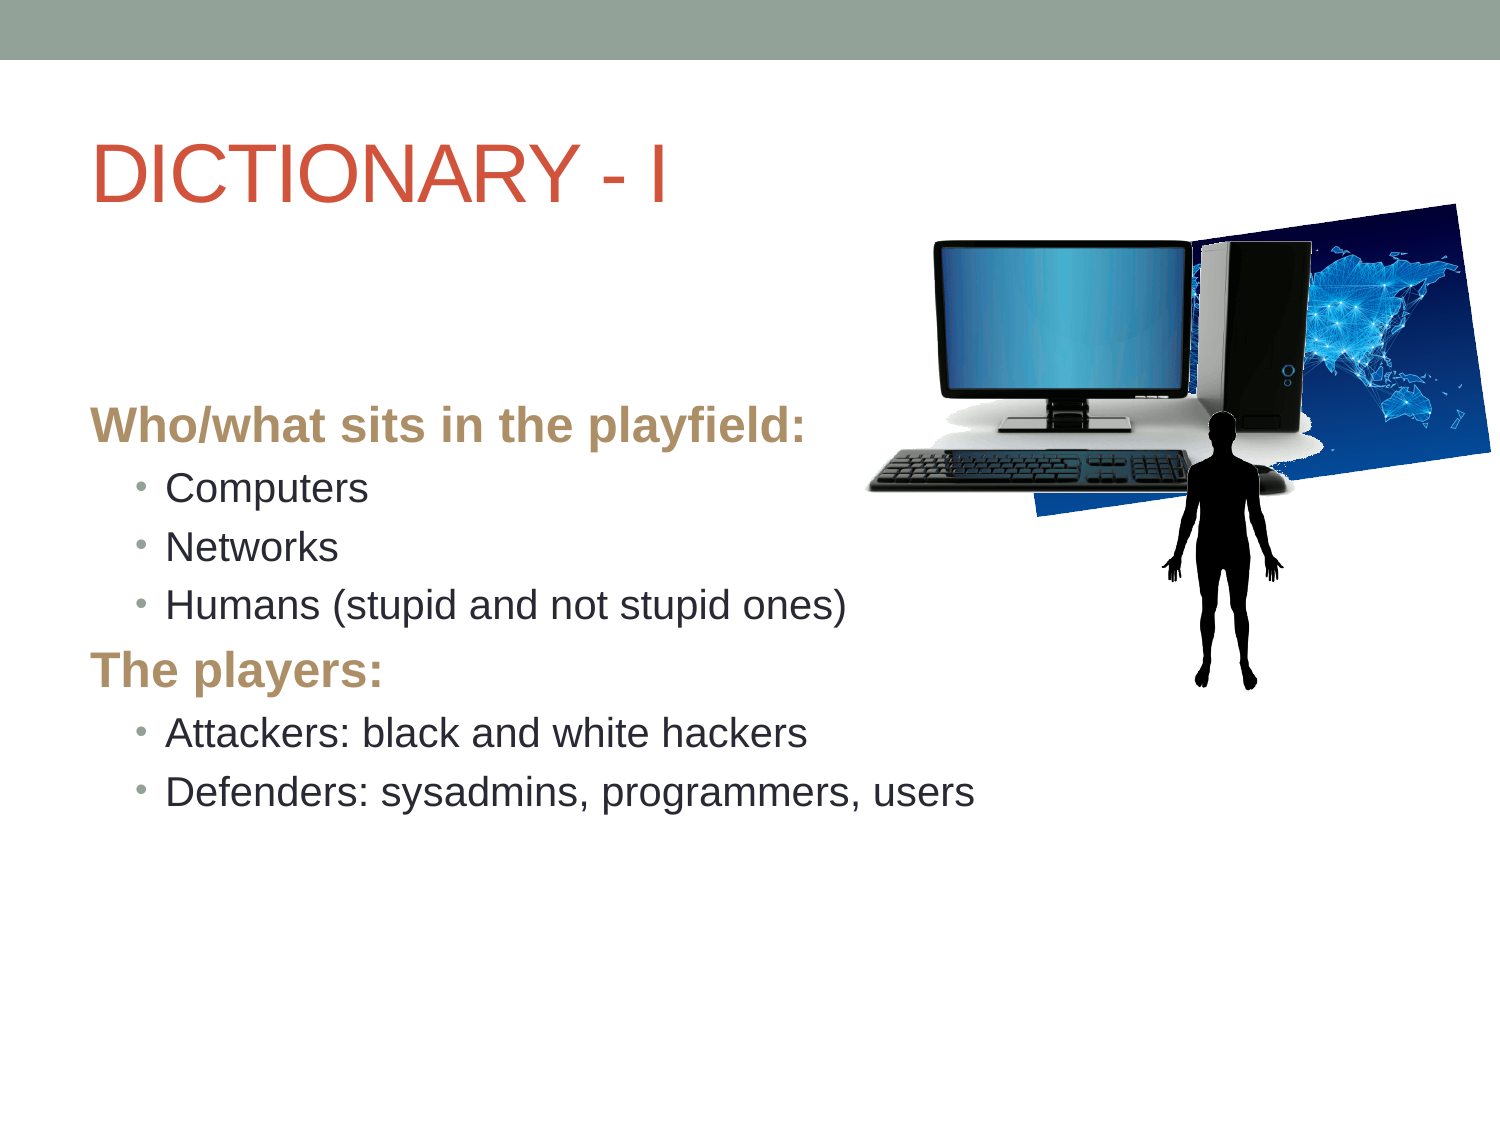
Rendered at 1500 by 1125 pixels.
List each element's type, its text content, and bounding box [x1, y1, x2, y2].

title DICTIONARY - I [75, 87, 1425, 245]
picture [856, 204, 1491, 728]
list Who/what sits in the playfield: Computers Networks Humans (stupid and not stupid ones) The players: Attackers: black and white hackers Defenders: sysadmins, programmers, users [75, 245, 1425, 977]
